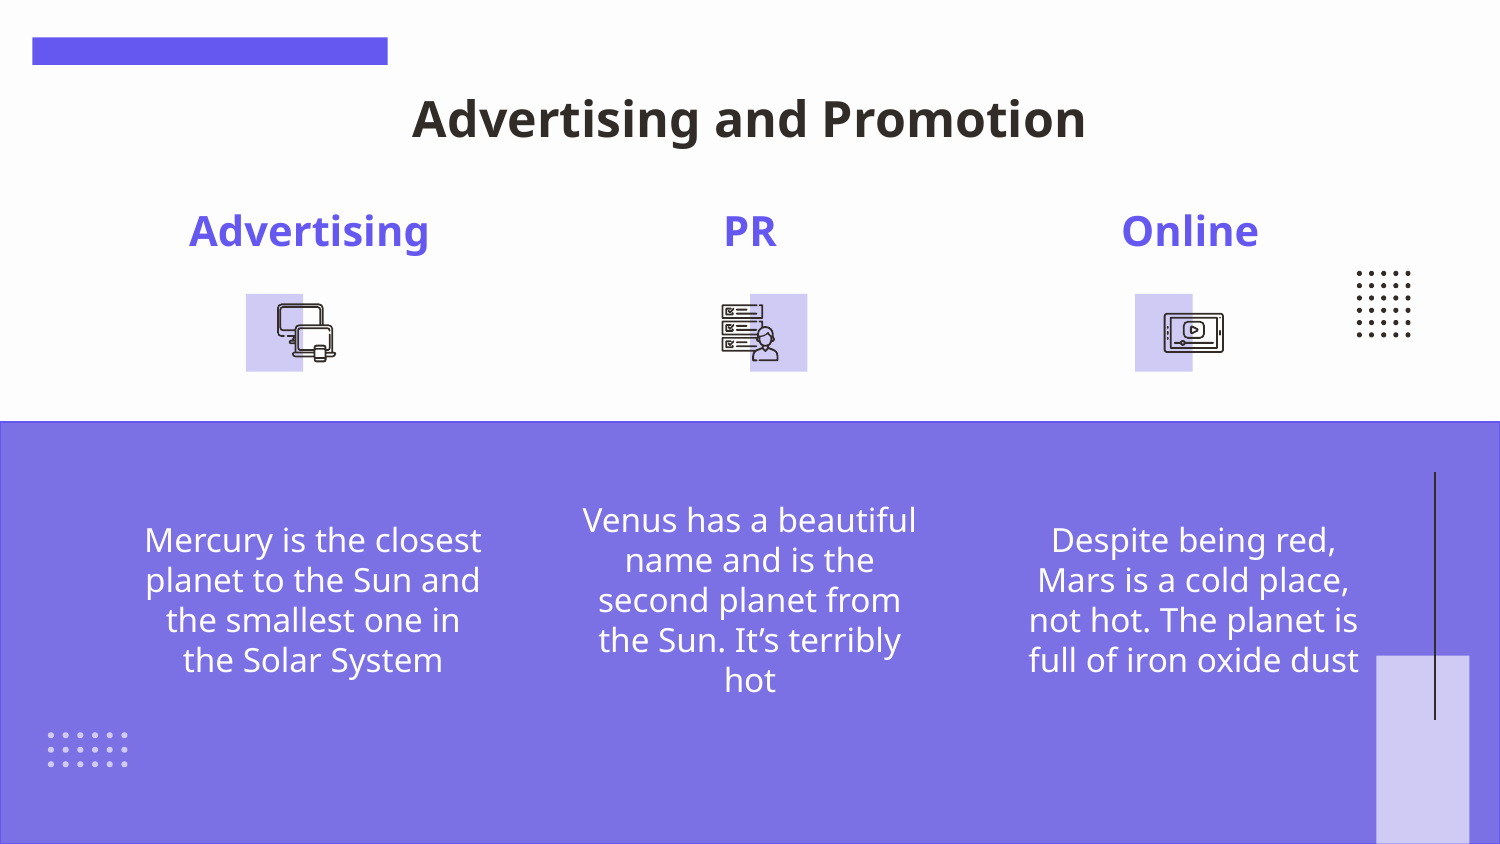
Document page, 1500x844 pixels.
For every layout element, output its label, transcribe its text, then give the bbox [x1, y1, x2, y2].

subtitle Despite being red, Mars is a cold place, not hot. The planet is full of iron oxide dust [1005, 435, 1382, 763]
title PR [558, 186, 942, 273]
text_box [721, 304, 779, 362]
title Online [998, 186, 1382, 273]
subtitle Mercury is the closest planet to the Sun and the smallest one in the Solar System [125, 435, 502, 763]
text_box [750, 293, 808, 372]
subtitle Venus has a beautiful name and is the second planet from the Sun. It’s terribly hot [562, 435, 938, 763]
text_box [1135, 293, 1193, 372]
title Advertising and Promotion [118, 72, 1382, 167]
text_box [277, 303, 337, 363]
text_box [245, 293, 304, 372]
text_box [1163, 312, 1225, 354]
title Advertising [118, 186, 502, 273]
